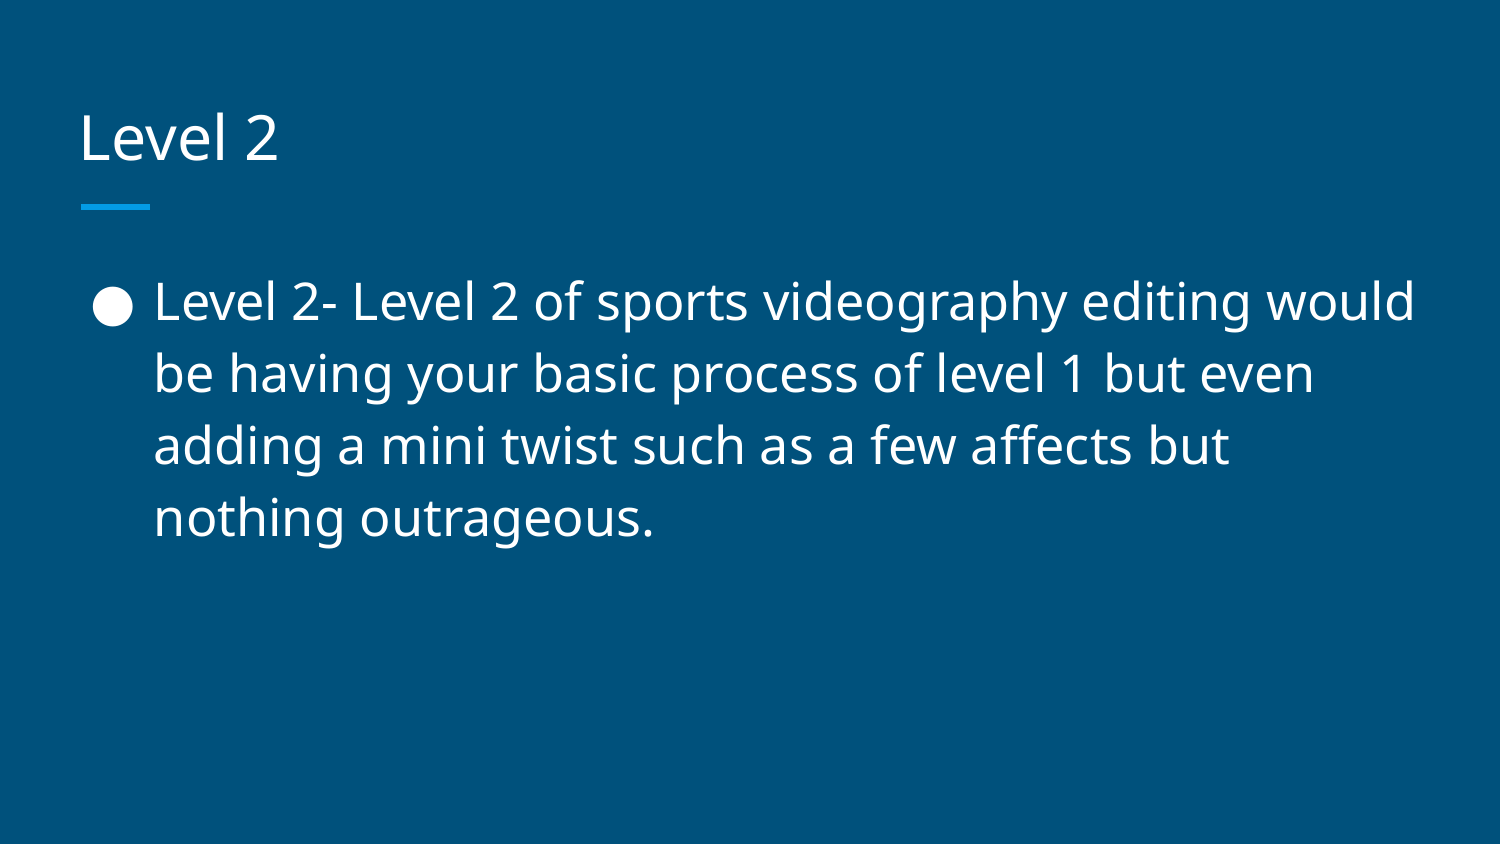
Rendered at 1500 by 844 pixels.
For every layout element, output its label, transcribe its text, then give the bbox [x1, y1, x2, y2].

list Level 2- Level 2 of sports videography editing would be having your basic process of level 1 but even adding a mini twist such as a few affects but nothing outrageous. [63, 244, 1437, 750]
title Level 2 [63, 75, 1437, 188]
